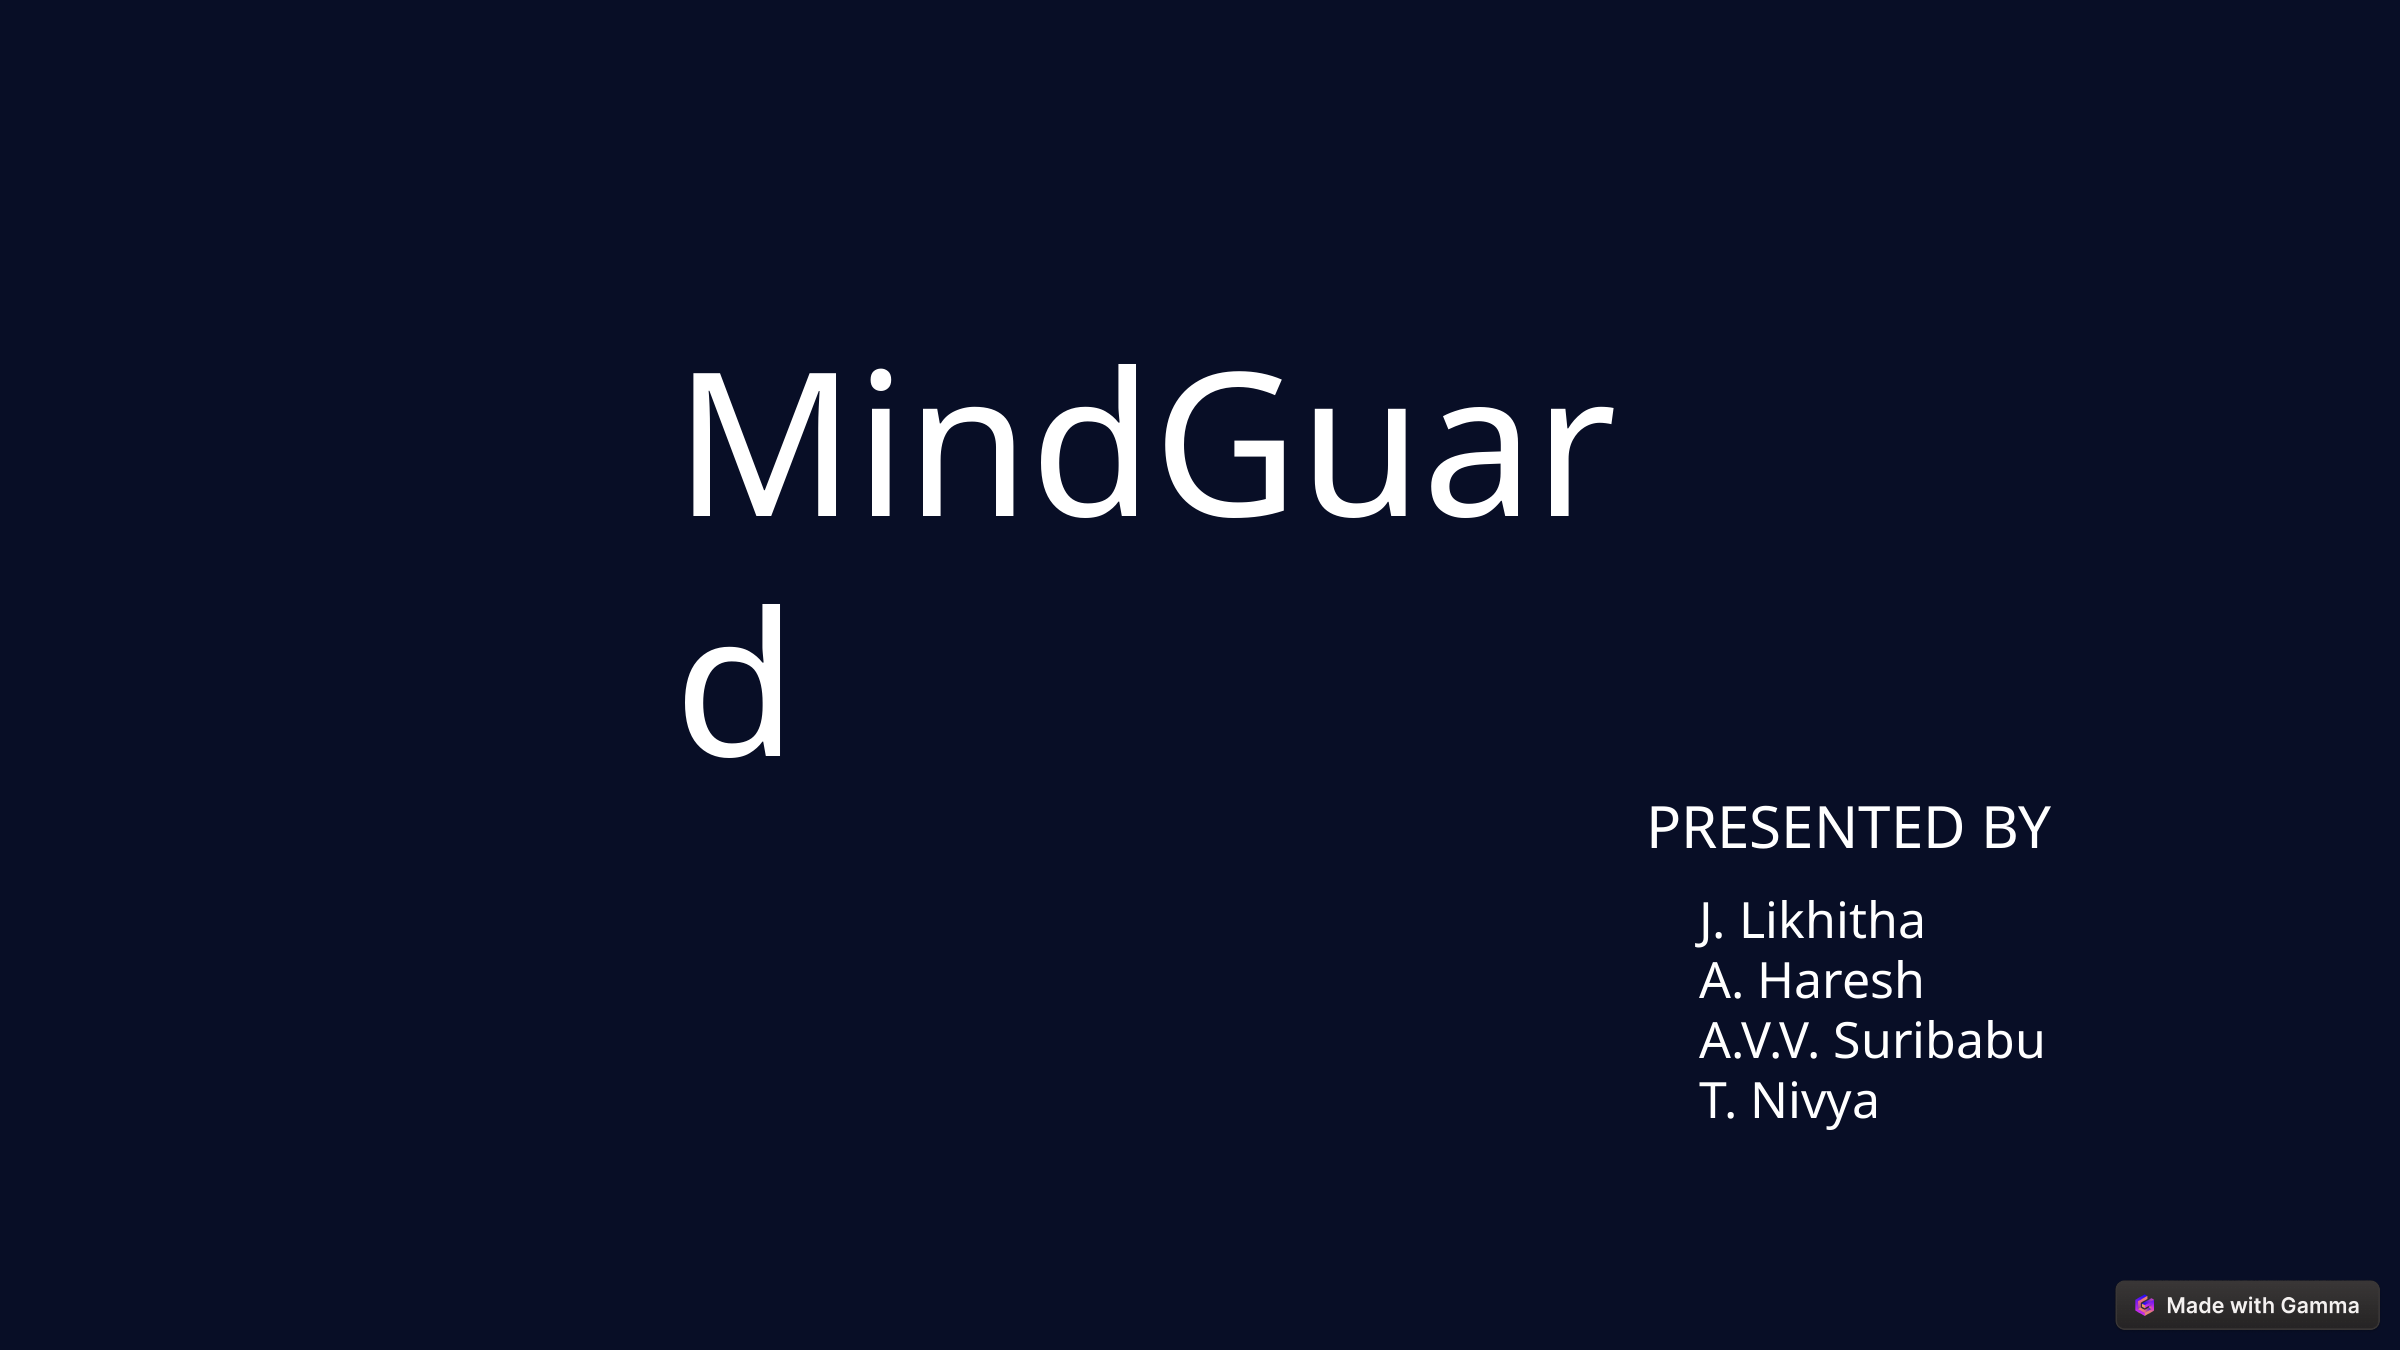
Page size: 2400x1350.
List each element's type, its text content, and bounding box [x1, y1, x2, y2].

picture [2106, 1271, 2389, 1339]
text_box J. Likhitha A. Haresh A.V.V. Suribabu T. Nivya [1684, 881, 2163, 1181]
text_box MindGuard [659, 309, 1741, 805]
text_box PRESENTED BY [1631, 783, 2310, 868]
